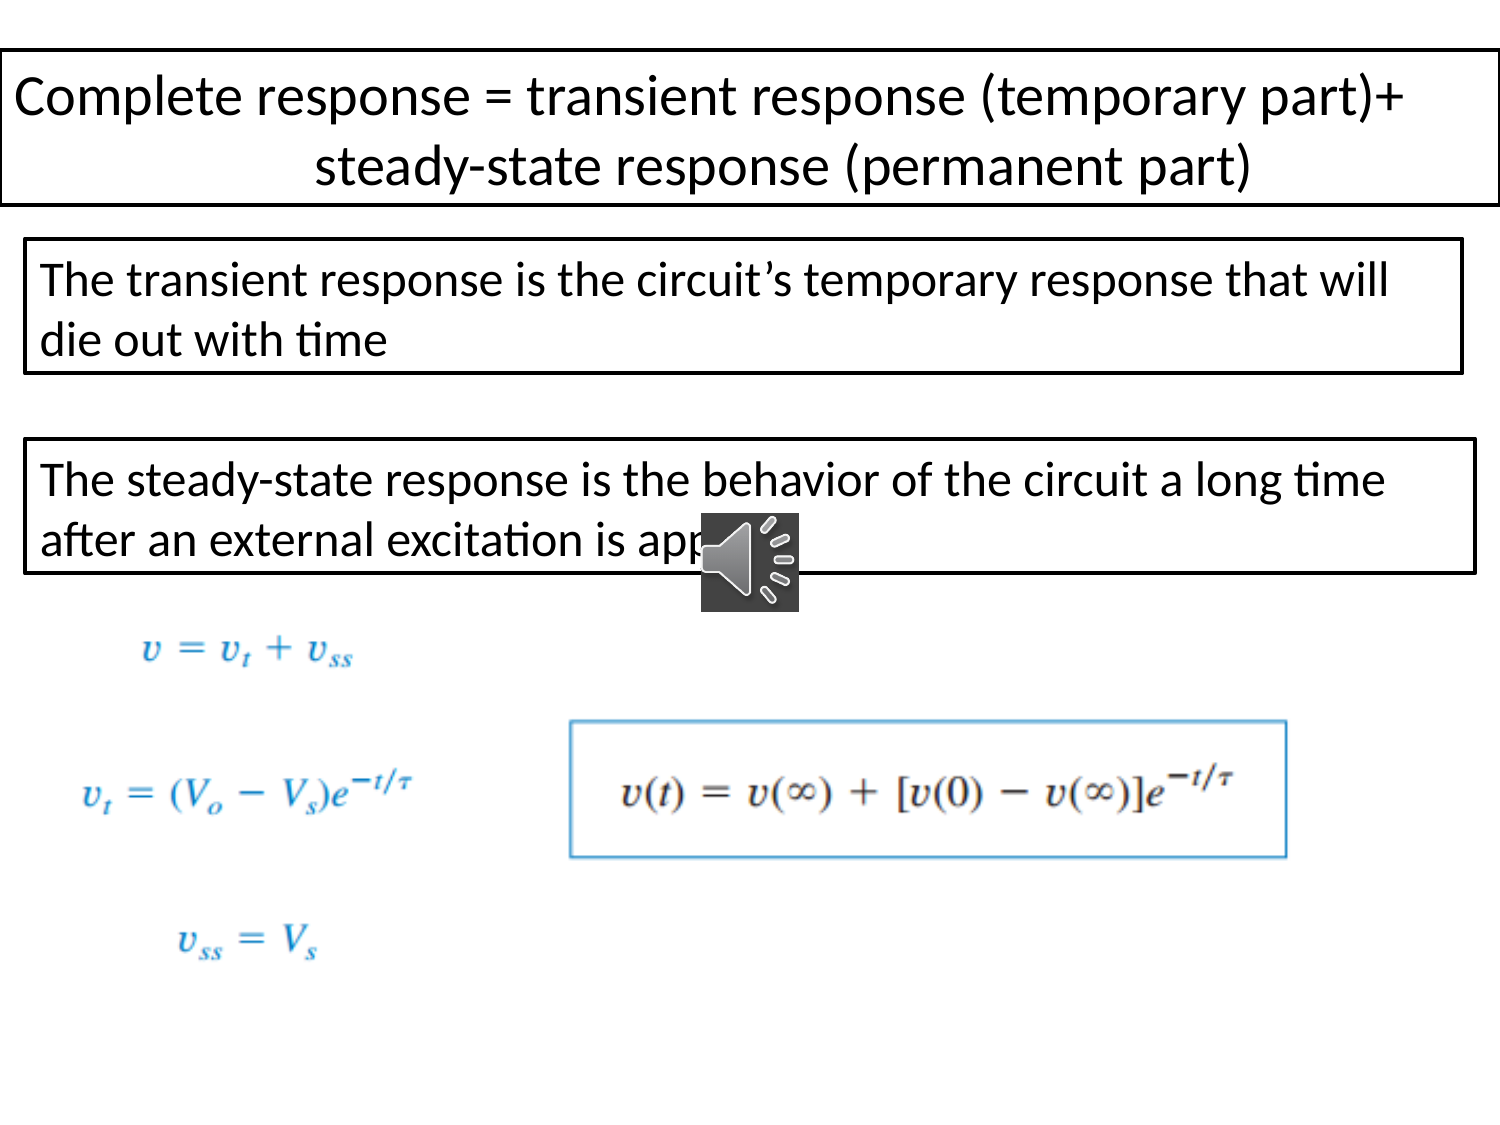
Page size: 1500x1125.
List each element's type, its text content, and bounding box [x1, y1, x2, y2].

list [554, 699, 1301, 883]
text_box The steady-state response is the behavior of the circuit a long time after an external excitation is applied. [23, 437, 1477, 575]
picture [699, 512, 801, 613]
text_box The transient response is the circuit’s temporary response that will die out with time [23, 237, 1464, 375]
picture [0, 599, 449, 981]
text_box Complete response = transient response (temporary part)+ steady-state response (permanent part) [0, 48, 1500, 207]
